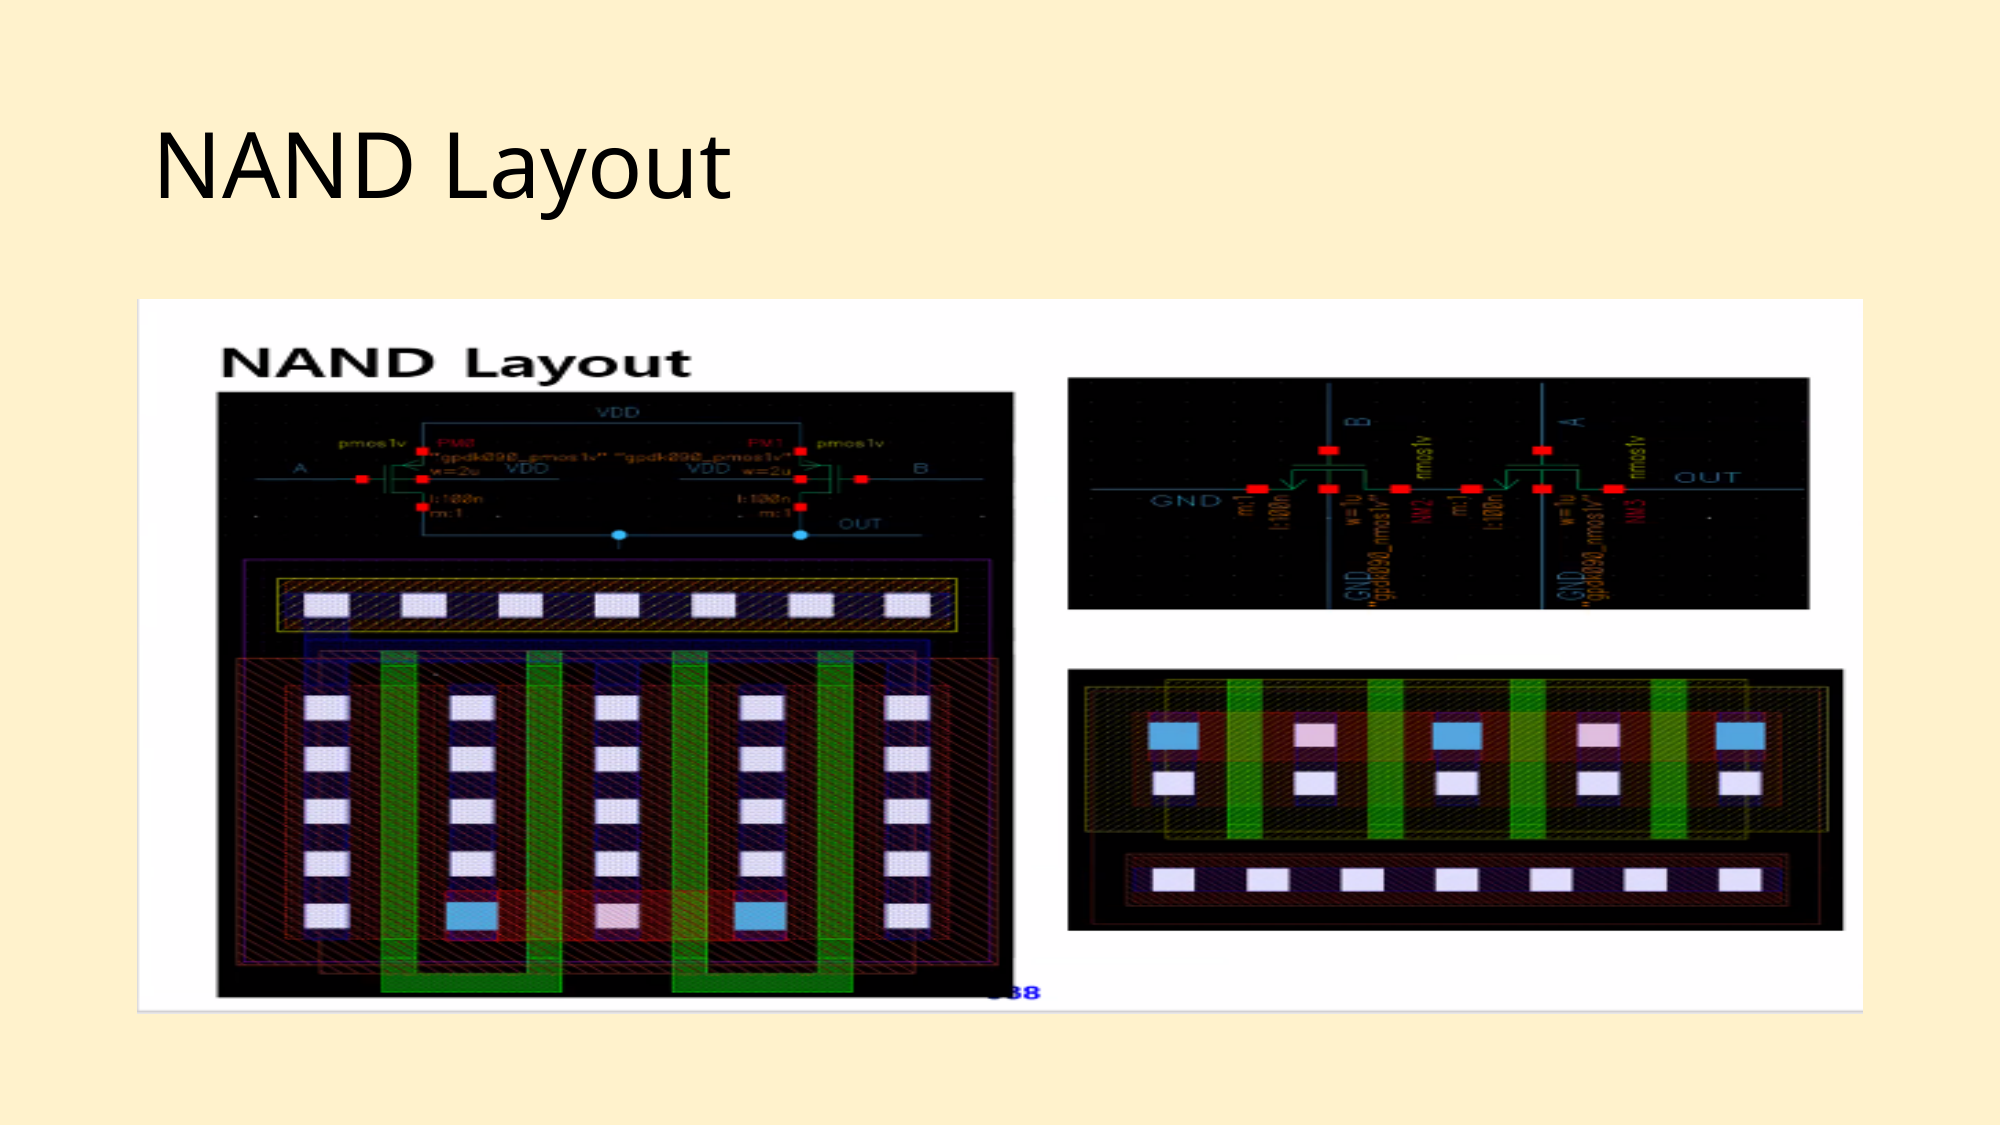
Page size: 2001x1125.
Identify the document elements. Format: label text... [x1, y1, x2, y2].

title NAND Layout [137, 59, 1863, 278]
picture [137, 299, 1863, 1014]
